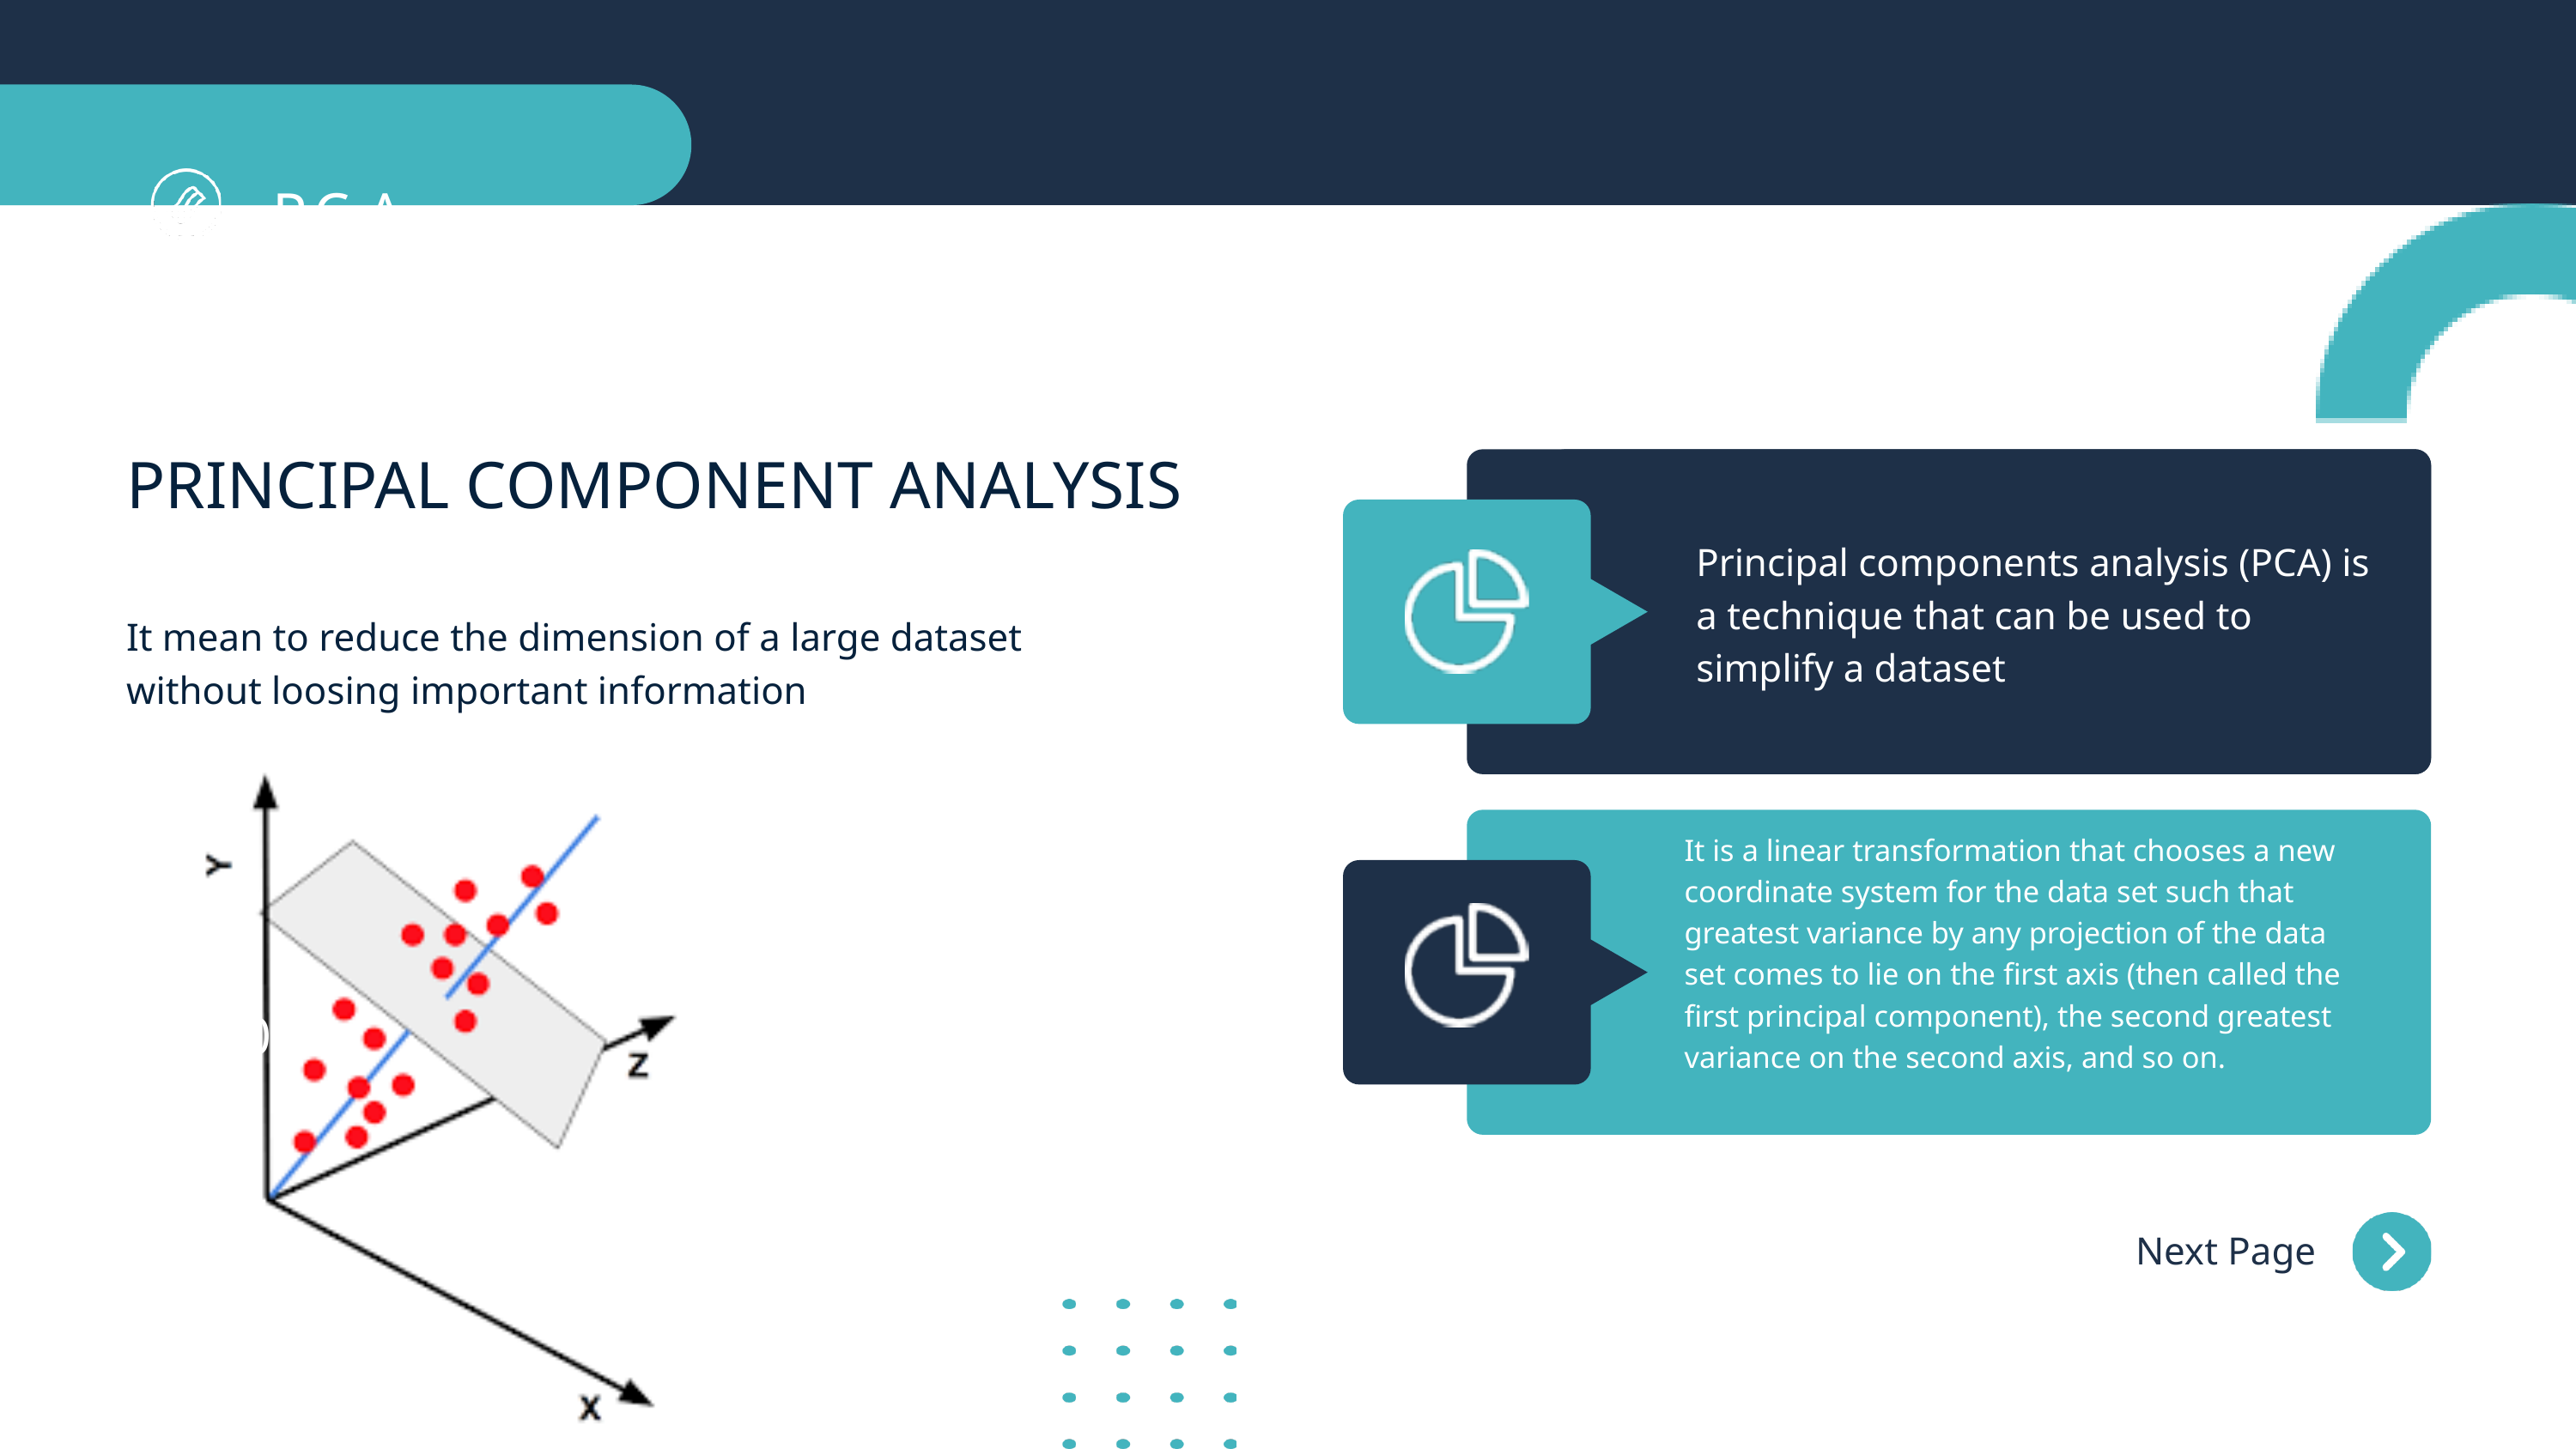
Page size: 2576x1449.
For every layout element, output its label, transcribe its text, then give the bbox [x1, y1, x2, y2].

text_box [0, 0, 2576, 205]
text_box P.C.A [272, 166, 629, 246]
text_box [148, 168, 222, 242]
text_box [1577, 939, 1653, 1005]
text_box [1062, 1299, 1237, 1449]
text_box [1467, 809, 2432, 1136]
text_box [1342, 499, 1591, 724]
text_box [1467, 449, 2432, 775]
text_box 2020 [156, 1007, 388, 1065]
text_box It mean to reduce the dimension of a large dataset without loosing important information [126, 606, 1050, 712]
text_box [2352, 1212, 2432, 1291]
text_box PRINCIPAL COMPONENT ANALYSIS [126, 448, 1265, 522]
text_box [1577, 579, 1653, 645]
text_box [2316, 203, 2576, 423]
text_box [148, 740, 857, 1449]
text_box Next Page [2002, 1220, 2317, 1273]
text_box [1342, 859, 1591, 1085]
